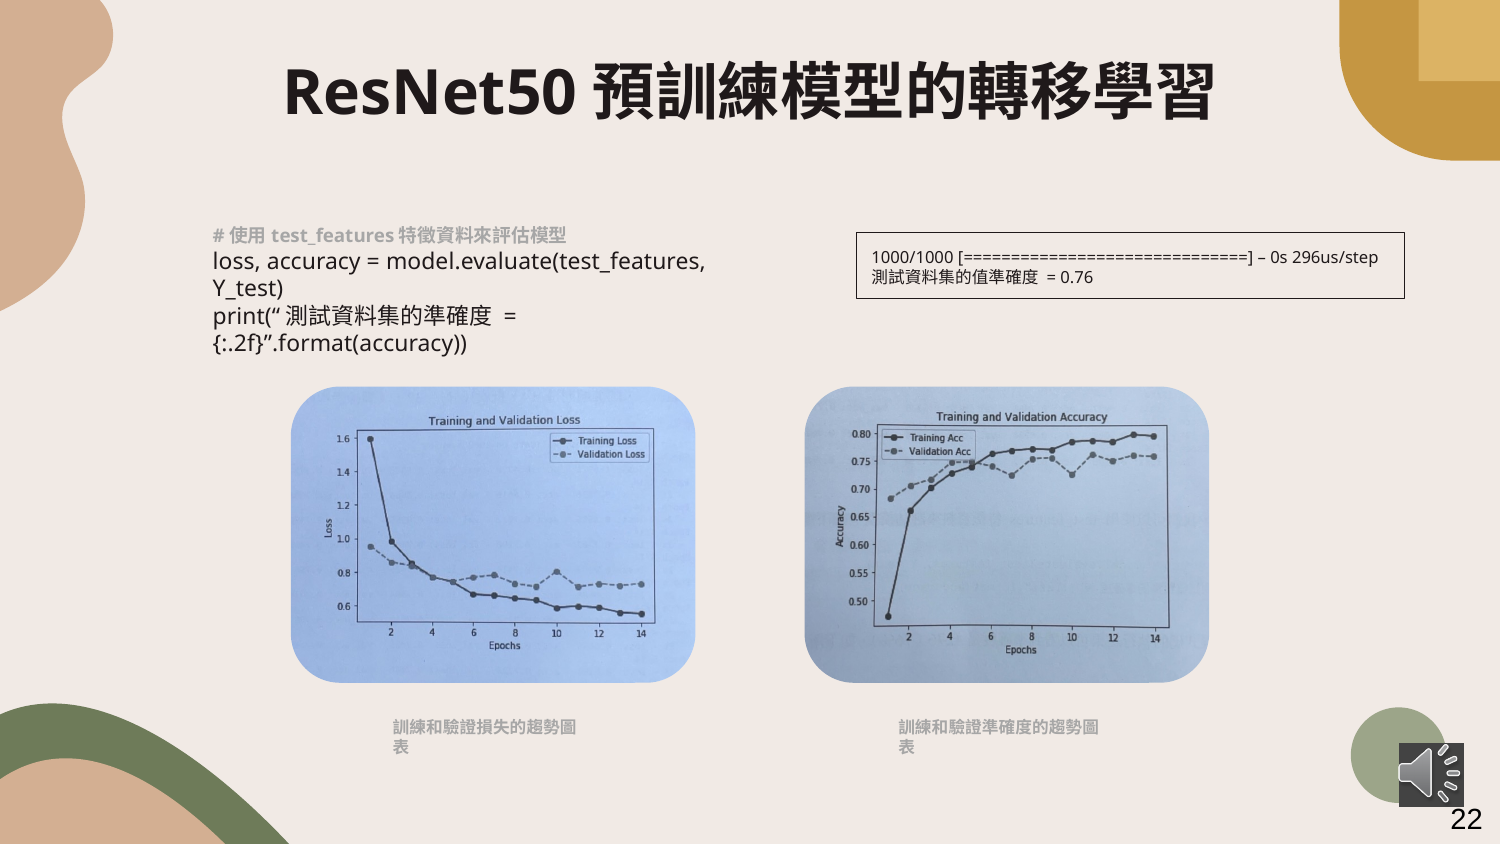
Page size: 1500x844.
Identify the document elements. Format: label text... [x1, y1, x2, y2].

text_box 1000/1000 [==============================] – 0s 296us/step 測試資料集的值準確度 = 0.76 [856, 232, 1405, 299]
title ResNet50預訓練模型的轉移學習 [118, 37, 1382, 116]
text_box 22 [1435, 793, 1500, 843]
text_box [802, 384, 1212, 685]
text_box 訓練和驗證準確度的趨勢圖表 [883, 701, 1131, 748]
text_box 訓練和驗證損失的趨勢圖表 [377, 701, 609, 748]
text_box #使用test_features特徵資料來評估模型 loss, accuracy = model.evaluate(test_features, Y_test) print(“測試資料集的準確度 = {:.2f}”.format(accuracy)) [197, 208, 764, 322]
picture [1397, 741, 1465, 809]
text_box [288, 384, 698, 685]
